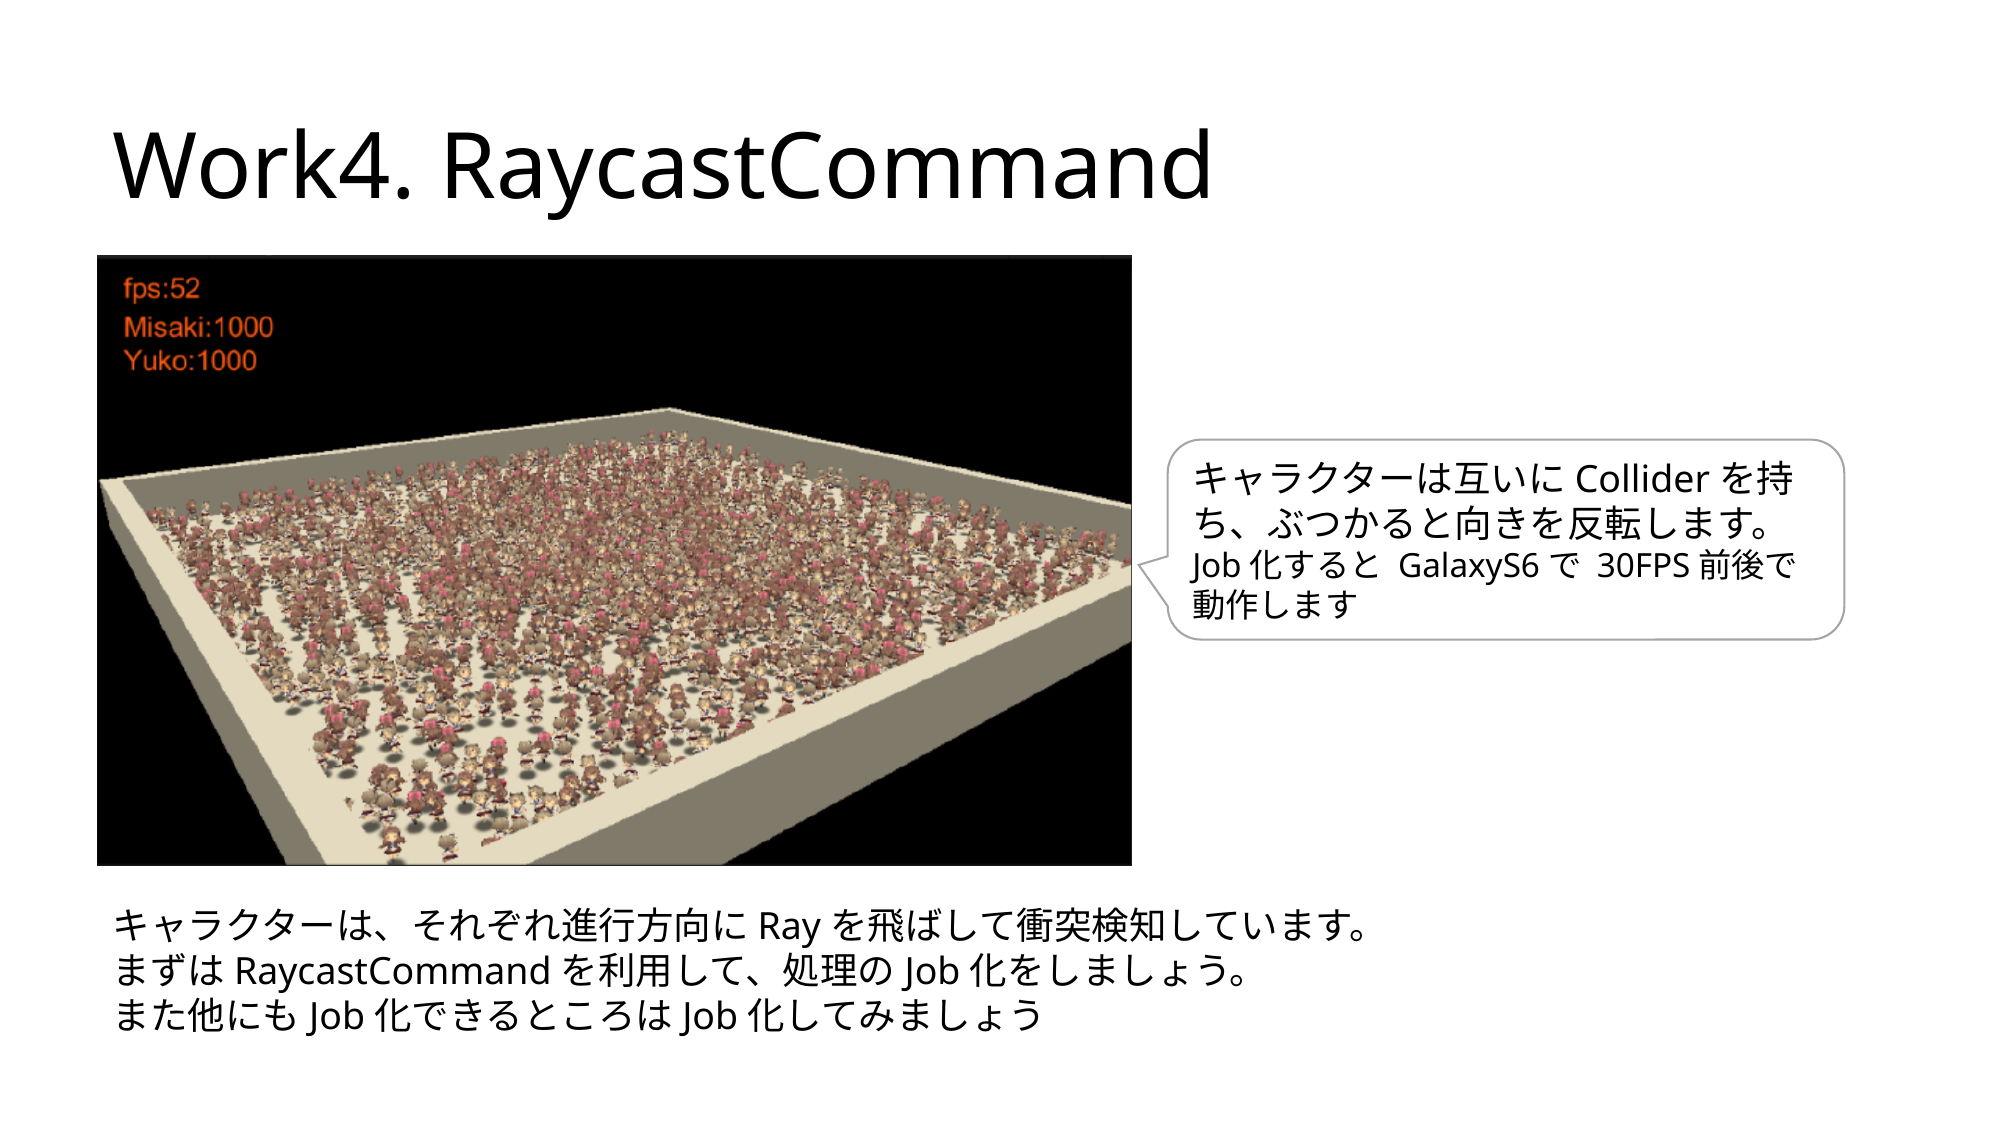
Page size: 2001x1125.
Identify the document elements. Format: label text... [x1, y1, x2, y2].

text_box キャラクターは互いにColliderを持ち、ぶつかると向きを反転します。 Job化すると GalaxyS6で 30FPS前後で動作します [1137, 438, 1846, 641]
text_box キャラクターは、それぞれ進行方向にRayを飛ばして衝突検知しています。 まずはRaycastCommandを利用して、処理のJob化をしましょう。 また他にもJob化できるところはJob化してみましょう [97, 894, 1442, 1045]
picture [97, 255, 1132, 866]
title Work4. RaycastCommand [97, 59, 1823, 278]
